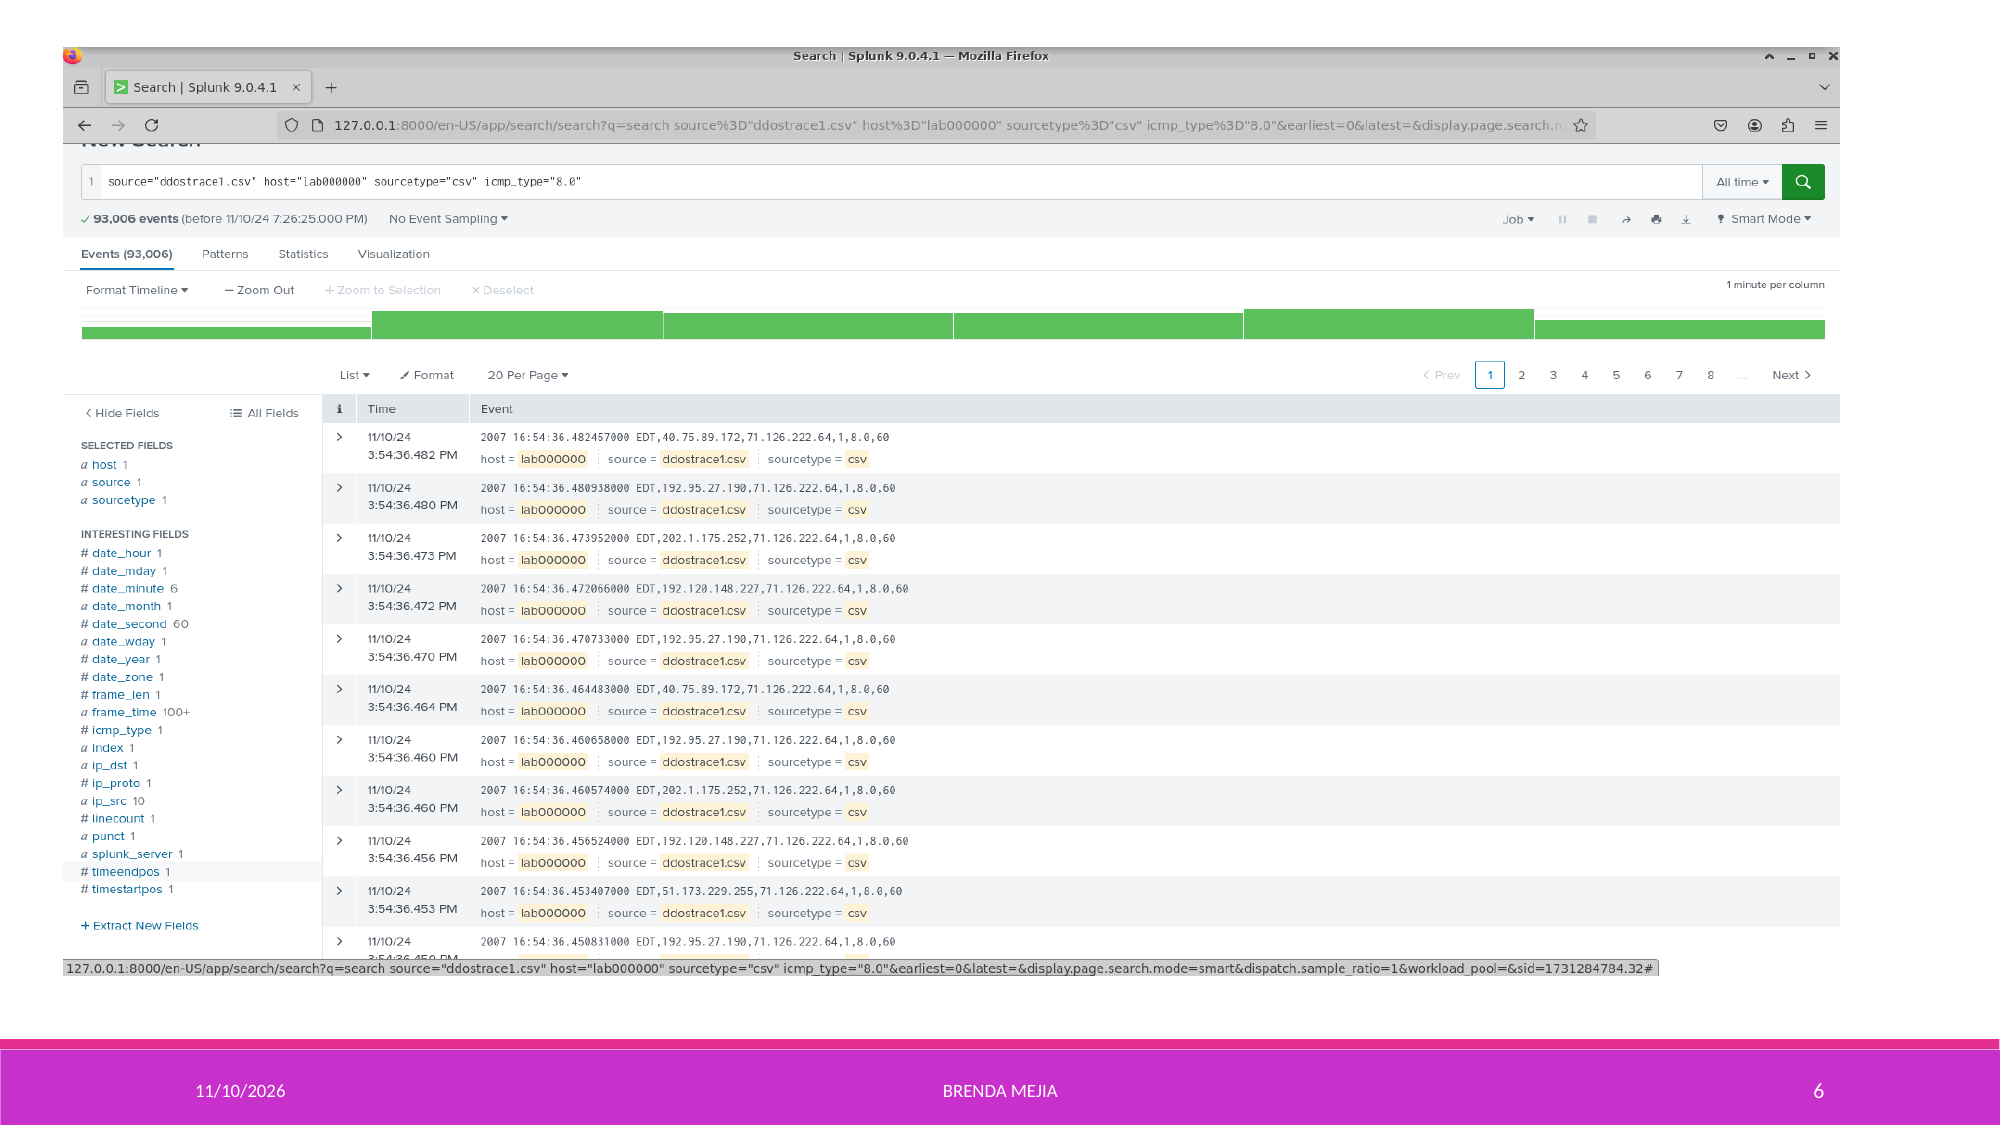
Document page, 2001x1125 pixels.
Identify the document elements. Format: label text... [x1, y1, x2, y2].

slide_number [180, 1059, 586, 1120]
picture [63, 47, 1840, 976]
footer Brenda mejia [604, 1059, 1396, 1120]
slide_number 6 [1624, 1059, 1840, 1120]
